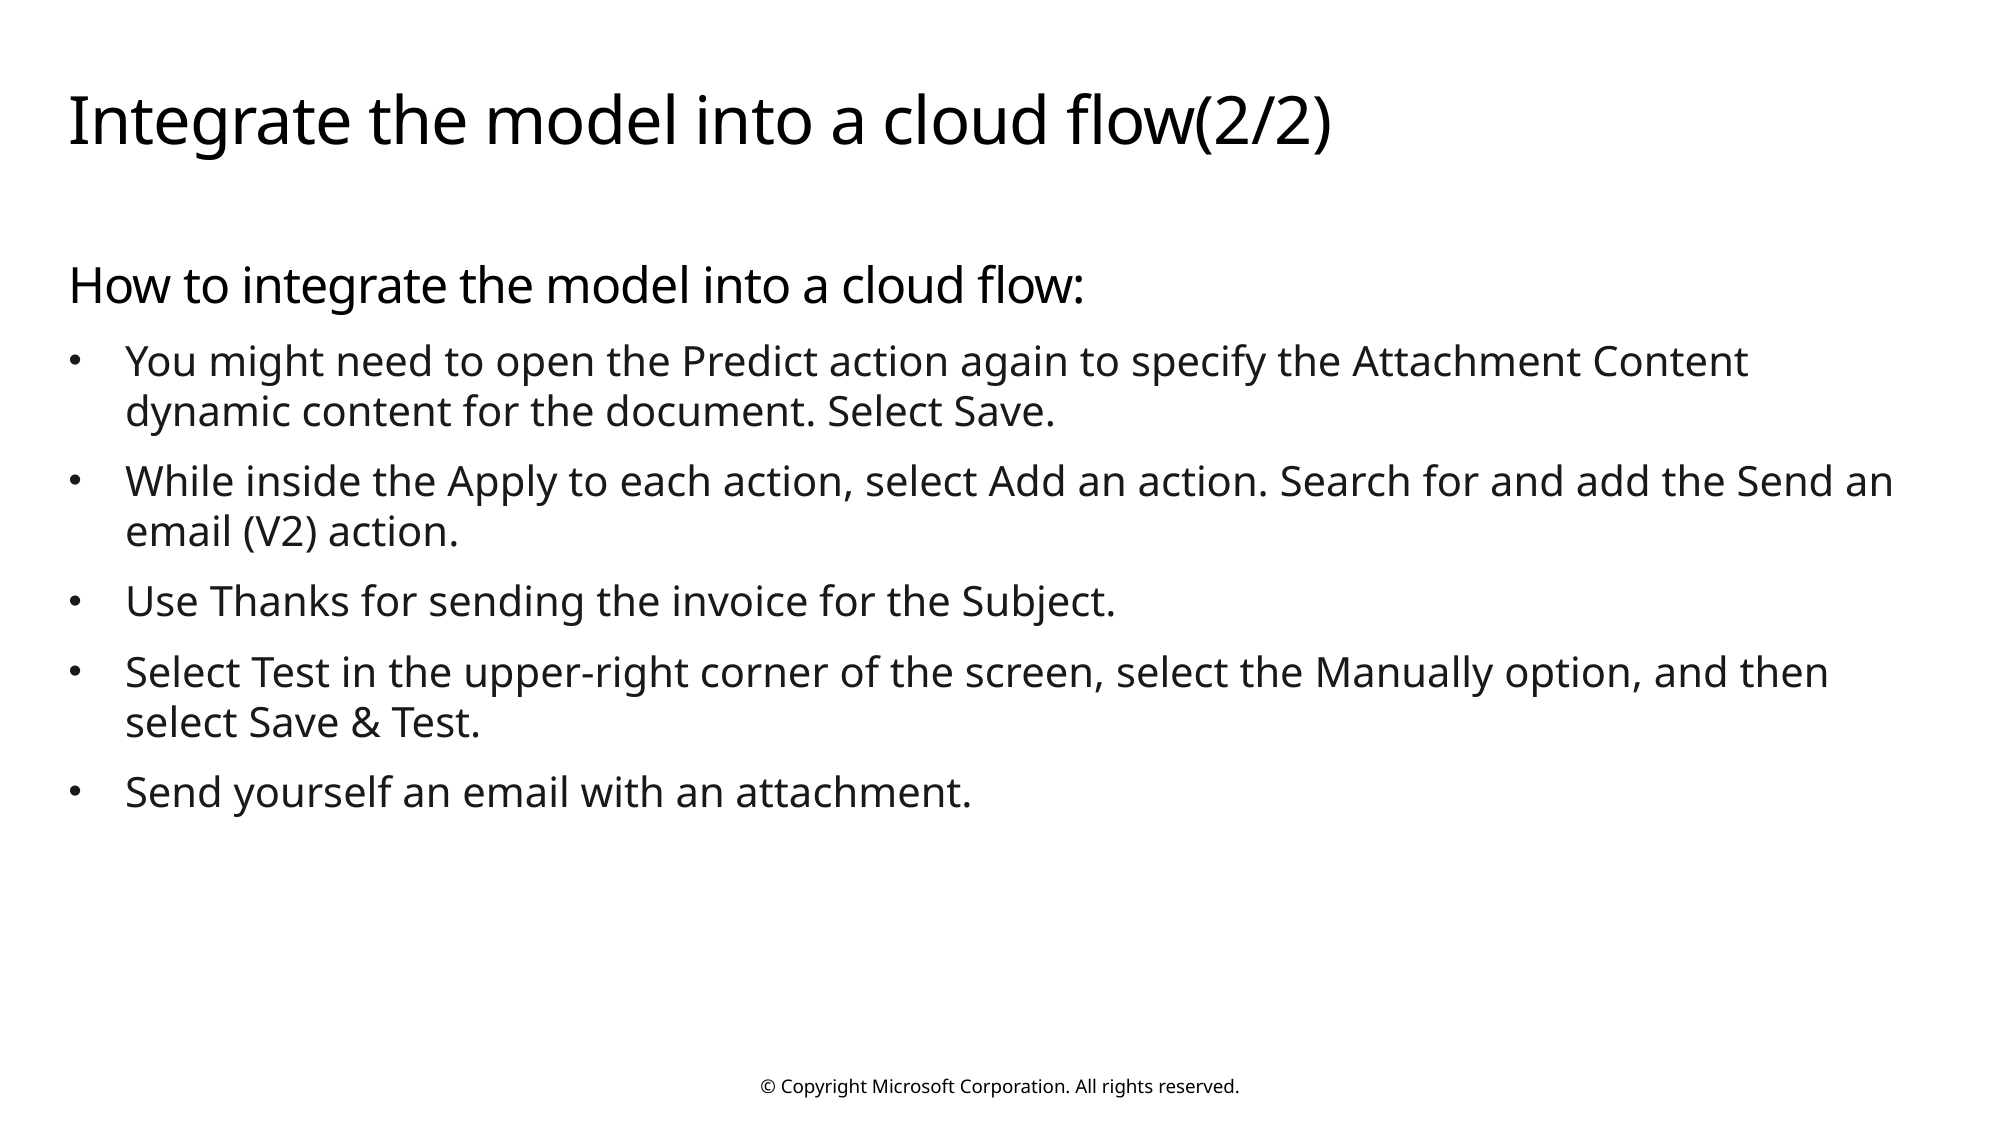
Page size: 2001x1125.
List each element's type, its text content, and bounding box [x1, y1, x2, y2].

title Integrate the model into a cloud flow(2/2) [68, 72, 1930, 184]
list How to integrate the model into a cloud flow: You might need to open the Predict action again to specify the Attachment Content dynamic content for the document. Select Save. While inside the Apply to each action, select Add an action. Search for and add the Send an email (V2) action. Use Thanks for sending the invoice for the Subject. Select Test in the upper-right corner of the screen, select the Manually option, and then select Save & Test. Send yourself an email with an attachment. [68, 238, 1930, 839]
